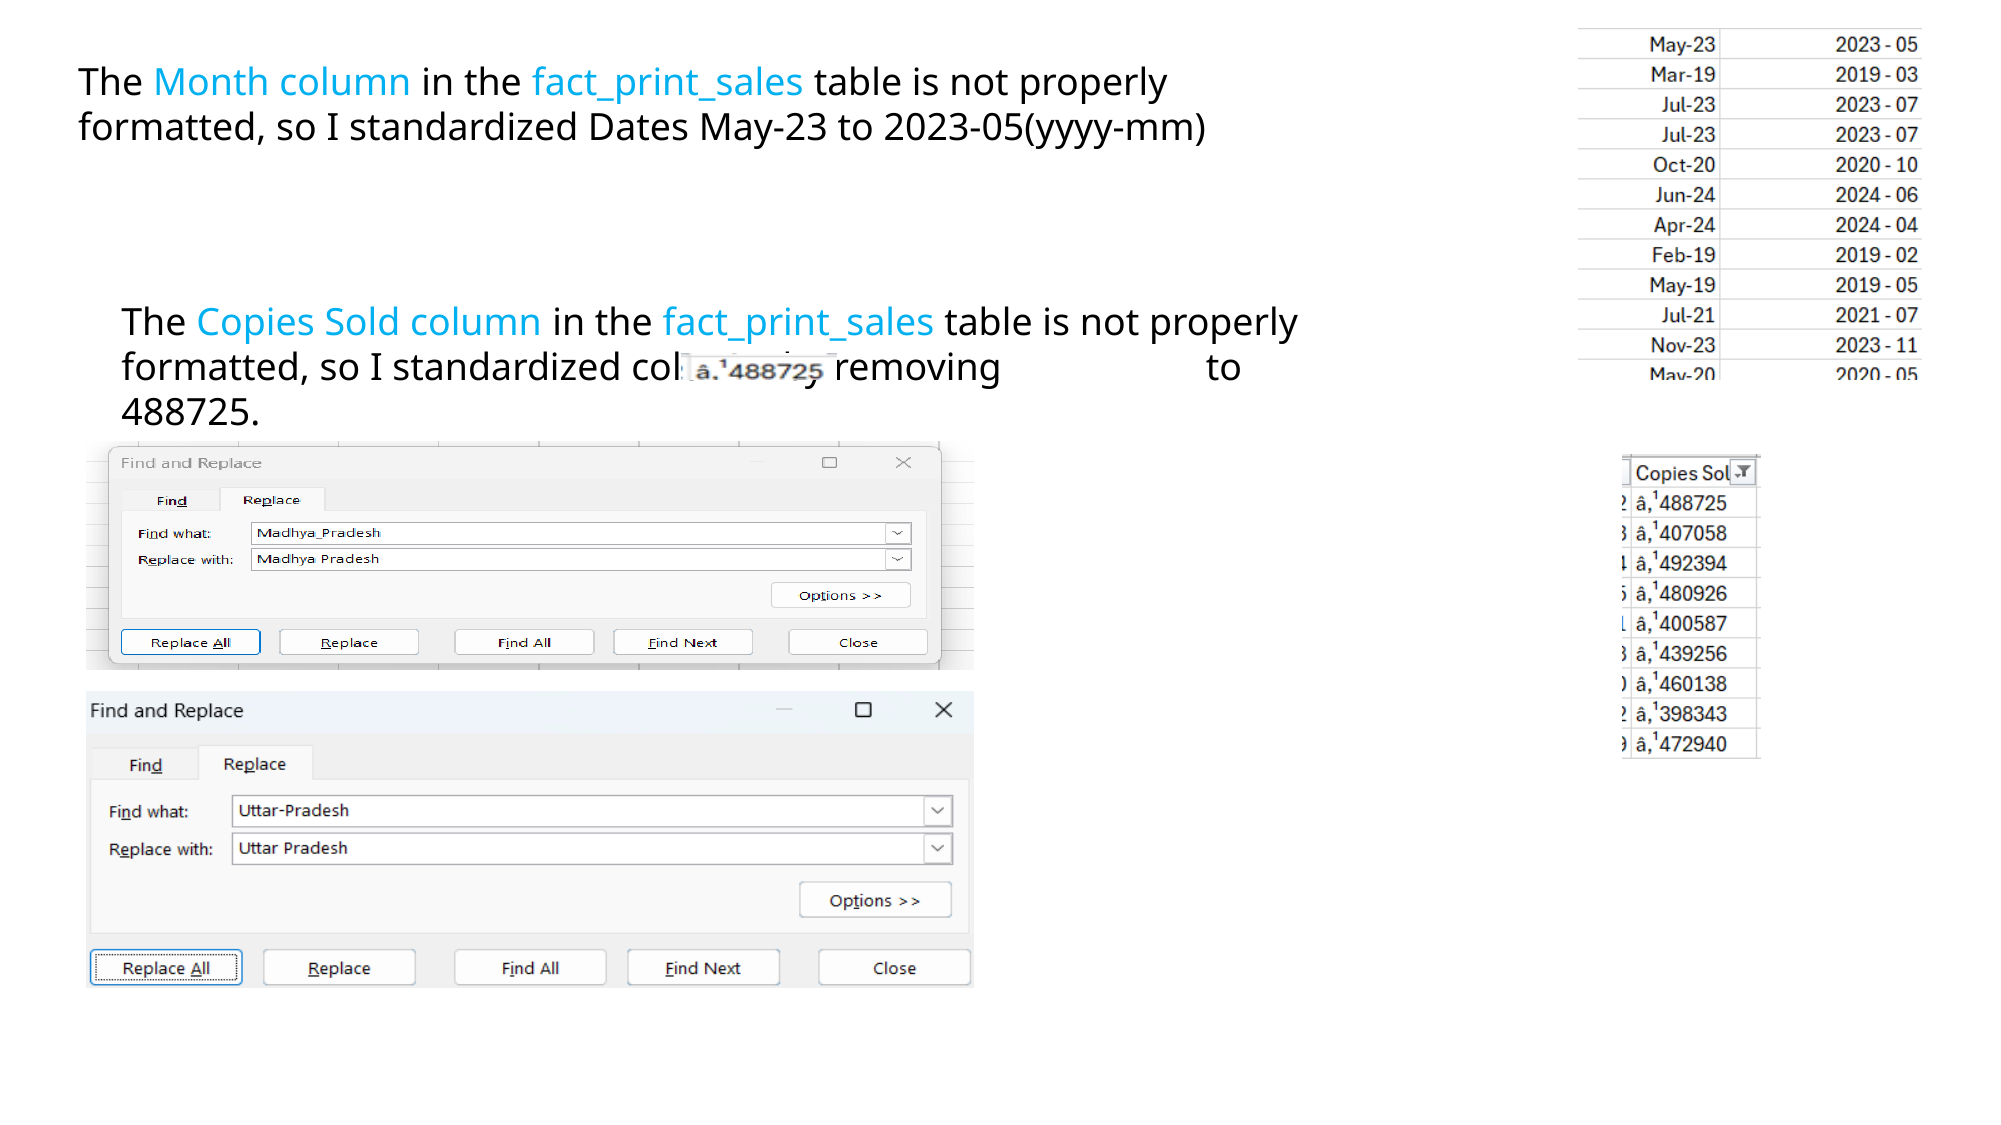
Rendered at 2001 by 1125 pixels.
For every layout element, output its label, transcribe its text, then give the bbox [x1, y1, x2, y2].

picture [1621, 454, 1762, 759]
picture [680, 352, 837, 380]
picture [85, 690, 974, 988]
picture [85, 441, 974, 670]
text_box The Copies Sold column in the fact_print_sales table is not properly formatted, so I standardized column by removing to 488725. [106, 290, 1384, 486]
text_box The Month column in the fact_print_sales table is not properly formatted, so I standardized Dates May-23 to 2023-05(yyyy-mm) [63, 50, 1341, 156]
picture [1577, 27, 1923, 380]
